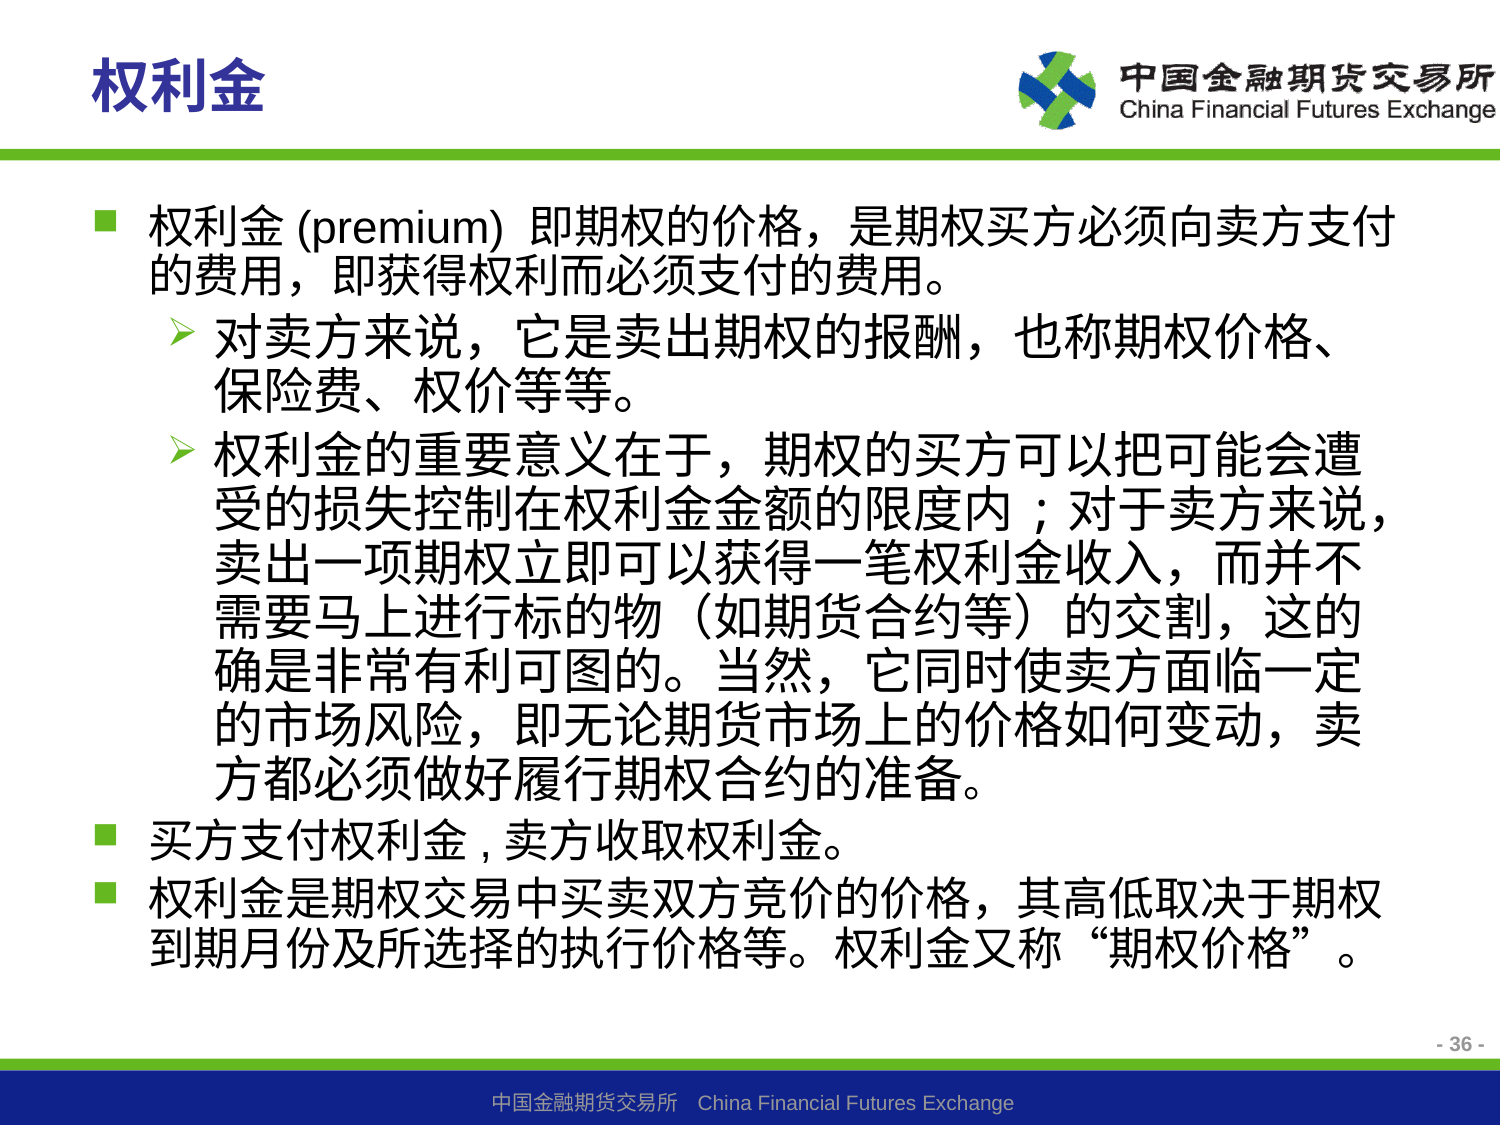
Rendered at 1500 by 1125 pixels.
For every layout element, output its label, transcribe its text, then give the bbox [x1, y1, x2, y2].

list 权利金(premium) 即期权的价格，是期权买方必须向卖方支付的费用，即获得权利而必须支付的费用。 对卖方来说，它是卖出期权的报酬，也称期权价格、保险费、权价等等。 权利金的重要意义在于，期权的买方可以把可能会遭受的损失控制在权利金金额的限度内;对于卖方来说，卖出一项期权立即可以获得一笔权利金收入，而并不需要马上进行标的物（如期货合约等）的交割，这的确是非常有利可图的。当然，它同时使卖方面临一定的市场风险，即无论期货市场上的价格如何变动，卖方都必须做好履行期权合约的准备。 买方支付权利金,卖方收取权利金。 权利金是期权交易中买卖双方竞价的价格，其高低取决于期权到期月份及所选择的执行价格等。权利金又称“期权价格”。 [76, 196, 1427, 1024]
title 权利金 [76, 31, 1117, 138]
slide_number - 36 - [1204, 1022, 1500, 1078]
picture [1117, 42, 1500, 138]
